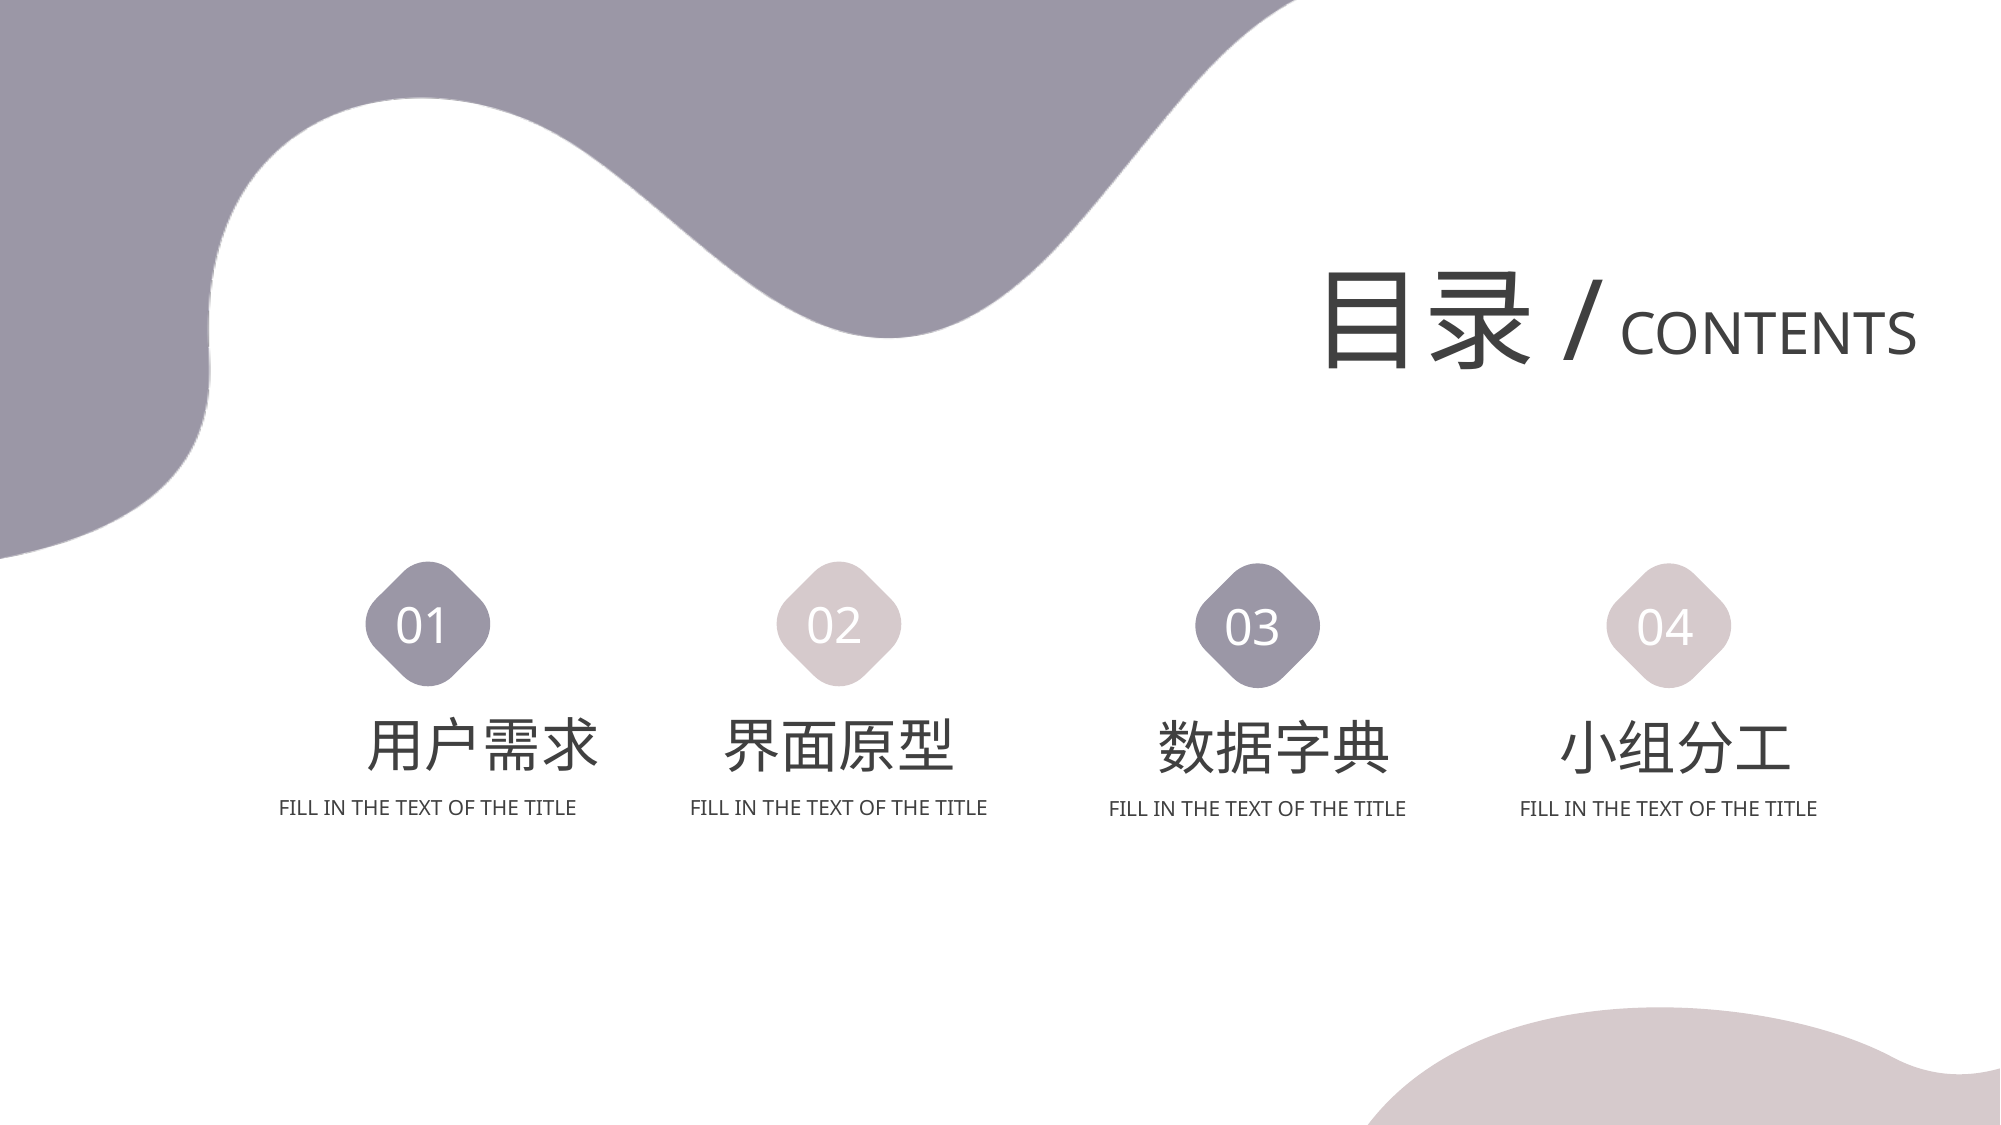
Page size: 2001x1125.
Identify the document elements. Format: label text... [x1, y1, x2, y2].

picture [0, 0, 1297, 559]
text_box 界面原型 [707, 701, 971, 786]
text_box FILL IN THE TEXT OF THE TITLE [1093, 788, 1422, 829]
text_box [784, 569, 894, 679]
text_box FILL IN THE TEXT OF THE TITLE [675, 786, 1003, 827]
text_box 数据字典 [1142, 703, 1406, 788]
text_box 小组分工 [1545, 703, 1808, 788]
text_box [373, 569, 483, 679]
text_box 用户需求 [351, 700, 615, 786]
text_box 目录/ [1297, 240, 1621, 390]
text_box FILL IN THE TEXT OF THE TITLE [263, 786, 592, 827]
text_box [1203, 571, 1313, 681]
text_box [1614, 571, 1724, 681]
text_box [1367, 1007, 2000, 1125]
text_box FILL IN THE TEXT OF THE TITLE [1504, 788, 1833, 829]
text_box CONTENTS [1604, 288, 1934, 374]
